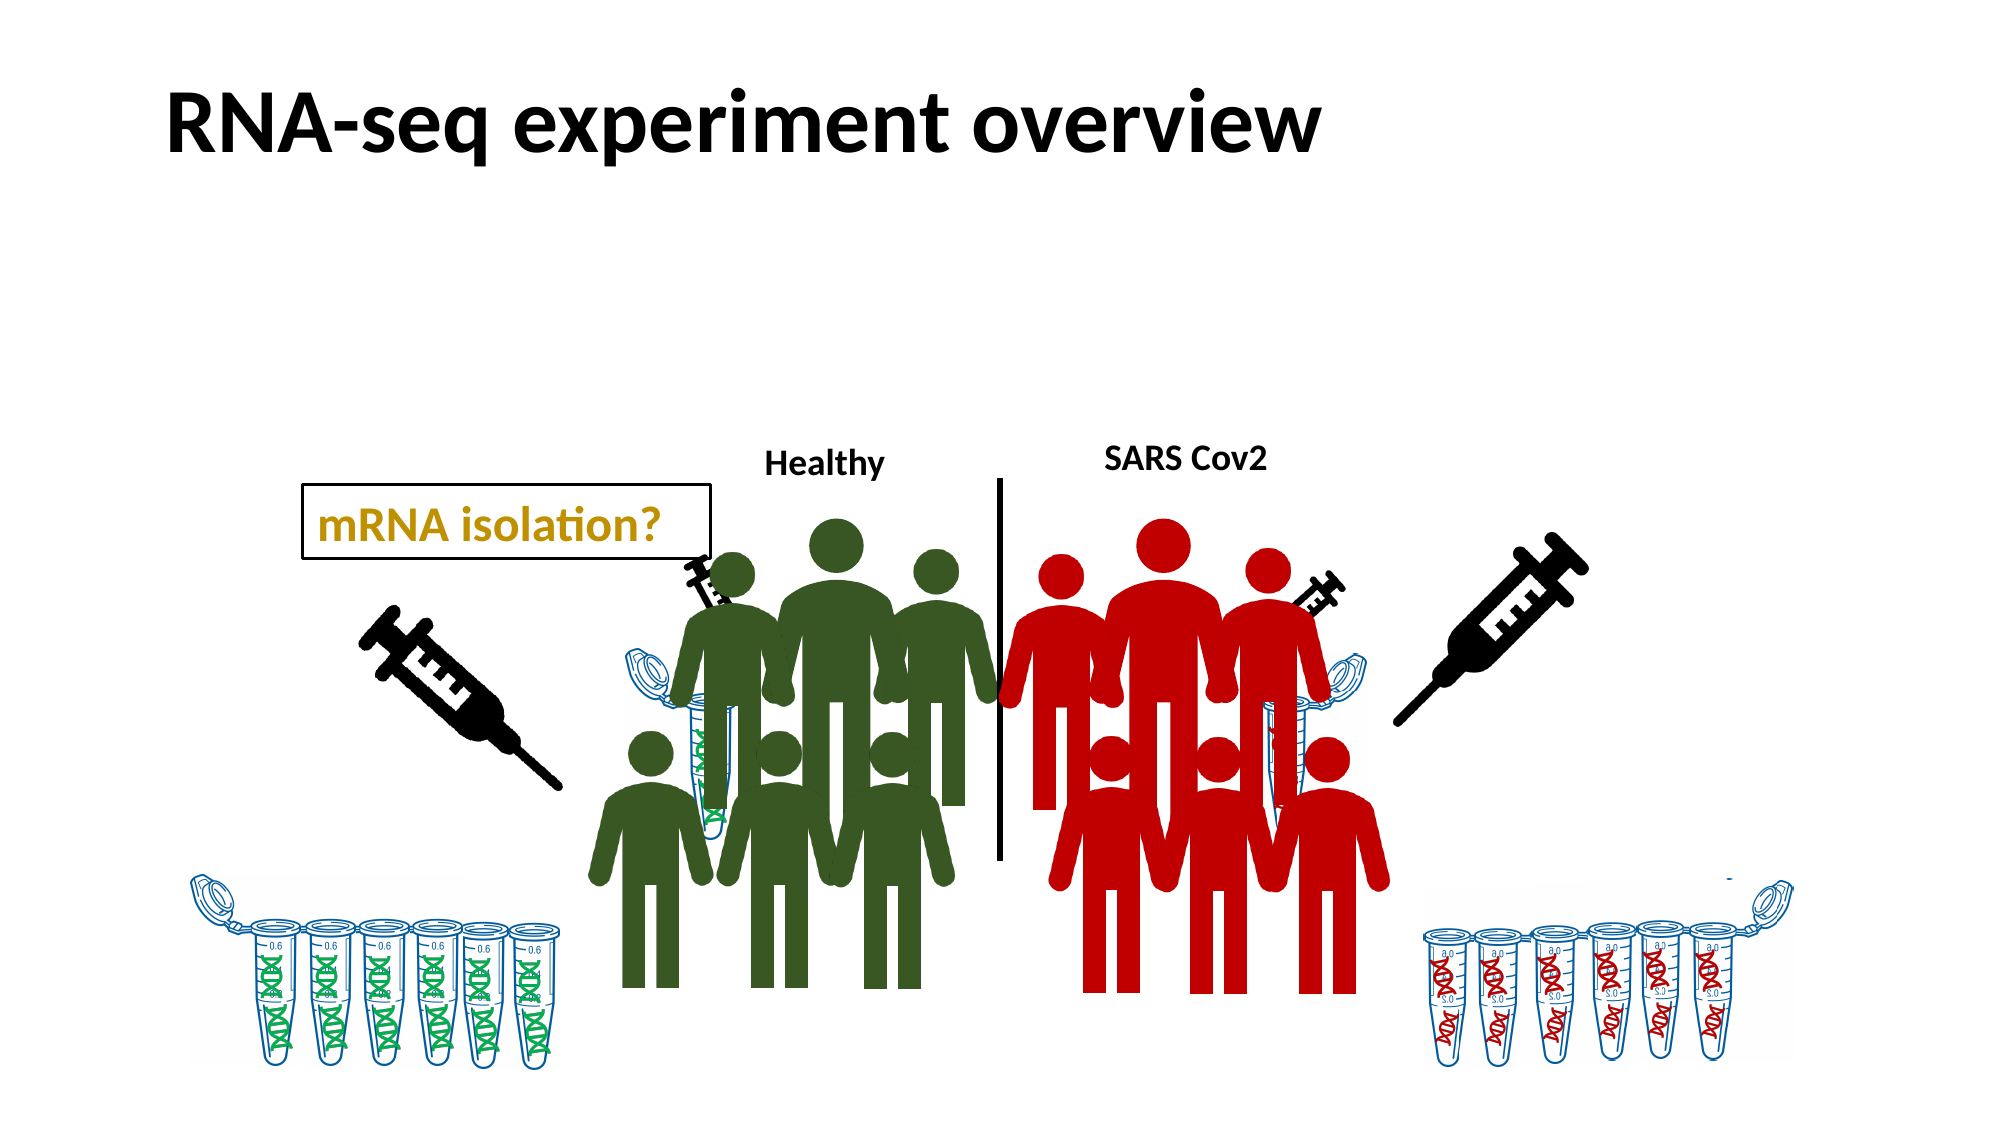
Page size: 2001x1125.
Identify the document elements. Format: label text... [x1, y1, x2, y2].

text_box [1421, 878, 1794, 1067]
text_box mRNA isolation? [302, 484, 672, 559]
text_box RNA-seq experiment overview [150, 53, 1631, 178]
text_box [672, 425, 1328, 723]
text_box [190, 874, 561, 1070]
picture [336, 512, 1608, 1002]
